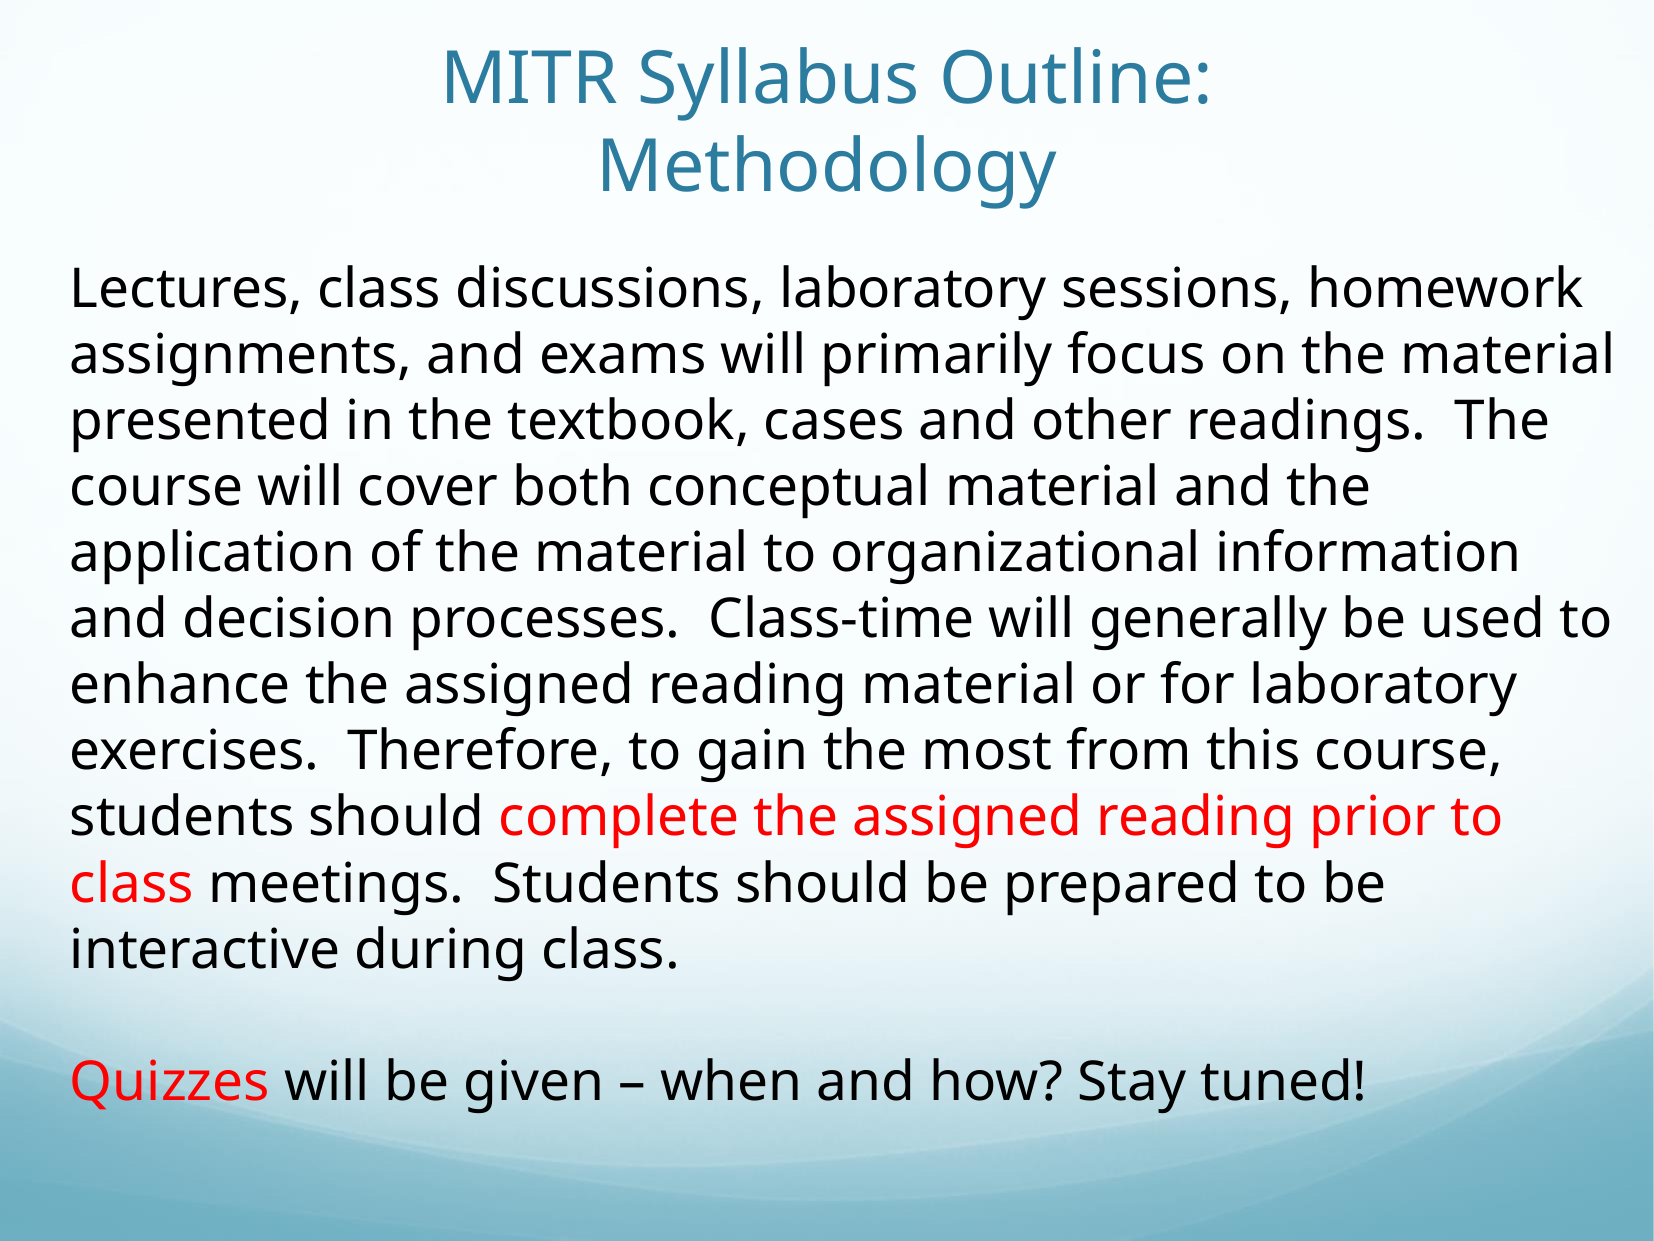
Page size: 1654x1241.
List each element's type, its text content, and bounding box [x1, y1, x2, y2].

text_box Lectures, class discussions, laboratory sessions, homework assignments, and exams will primarily focus on the material presented in the textbook, cases and other readings. The course will cover both conceptual material and the application of the material to organizational information and decision processes. Class-time will generally be used to enhance the assigned reading material or for laboratory exercises. Therefore, to gain the most from this course, students should complete the assigned reading prior to class meetings. Students should be prepared to be interactive during class. Quizzes will be given – when and how? Stay tuned! [55, 244, 1640, 1119]
title MITR Syllabus Outline: Methodology [151, 7, 1503, 215]
picture [0, 0, 1654, 1241]
